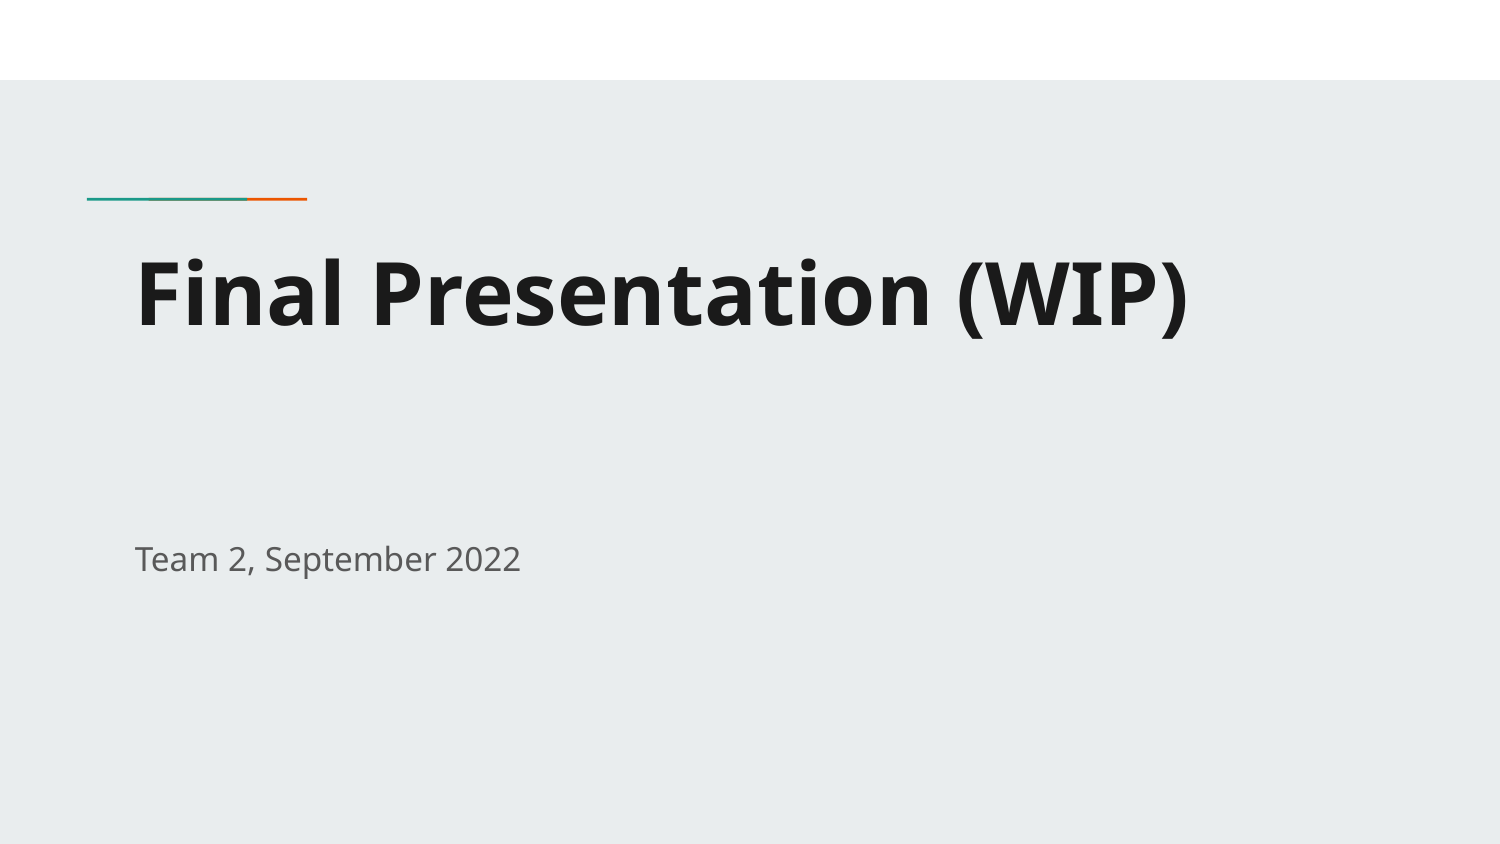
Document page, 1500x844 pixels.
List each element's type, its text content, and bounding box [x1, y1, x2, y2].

title Final Presentation (WIP) [119, 216, 1381, 490]
subtitle Team 2, September 2022 [119, 520, 1381, 610]
